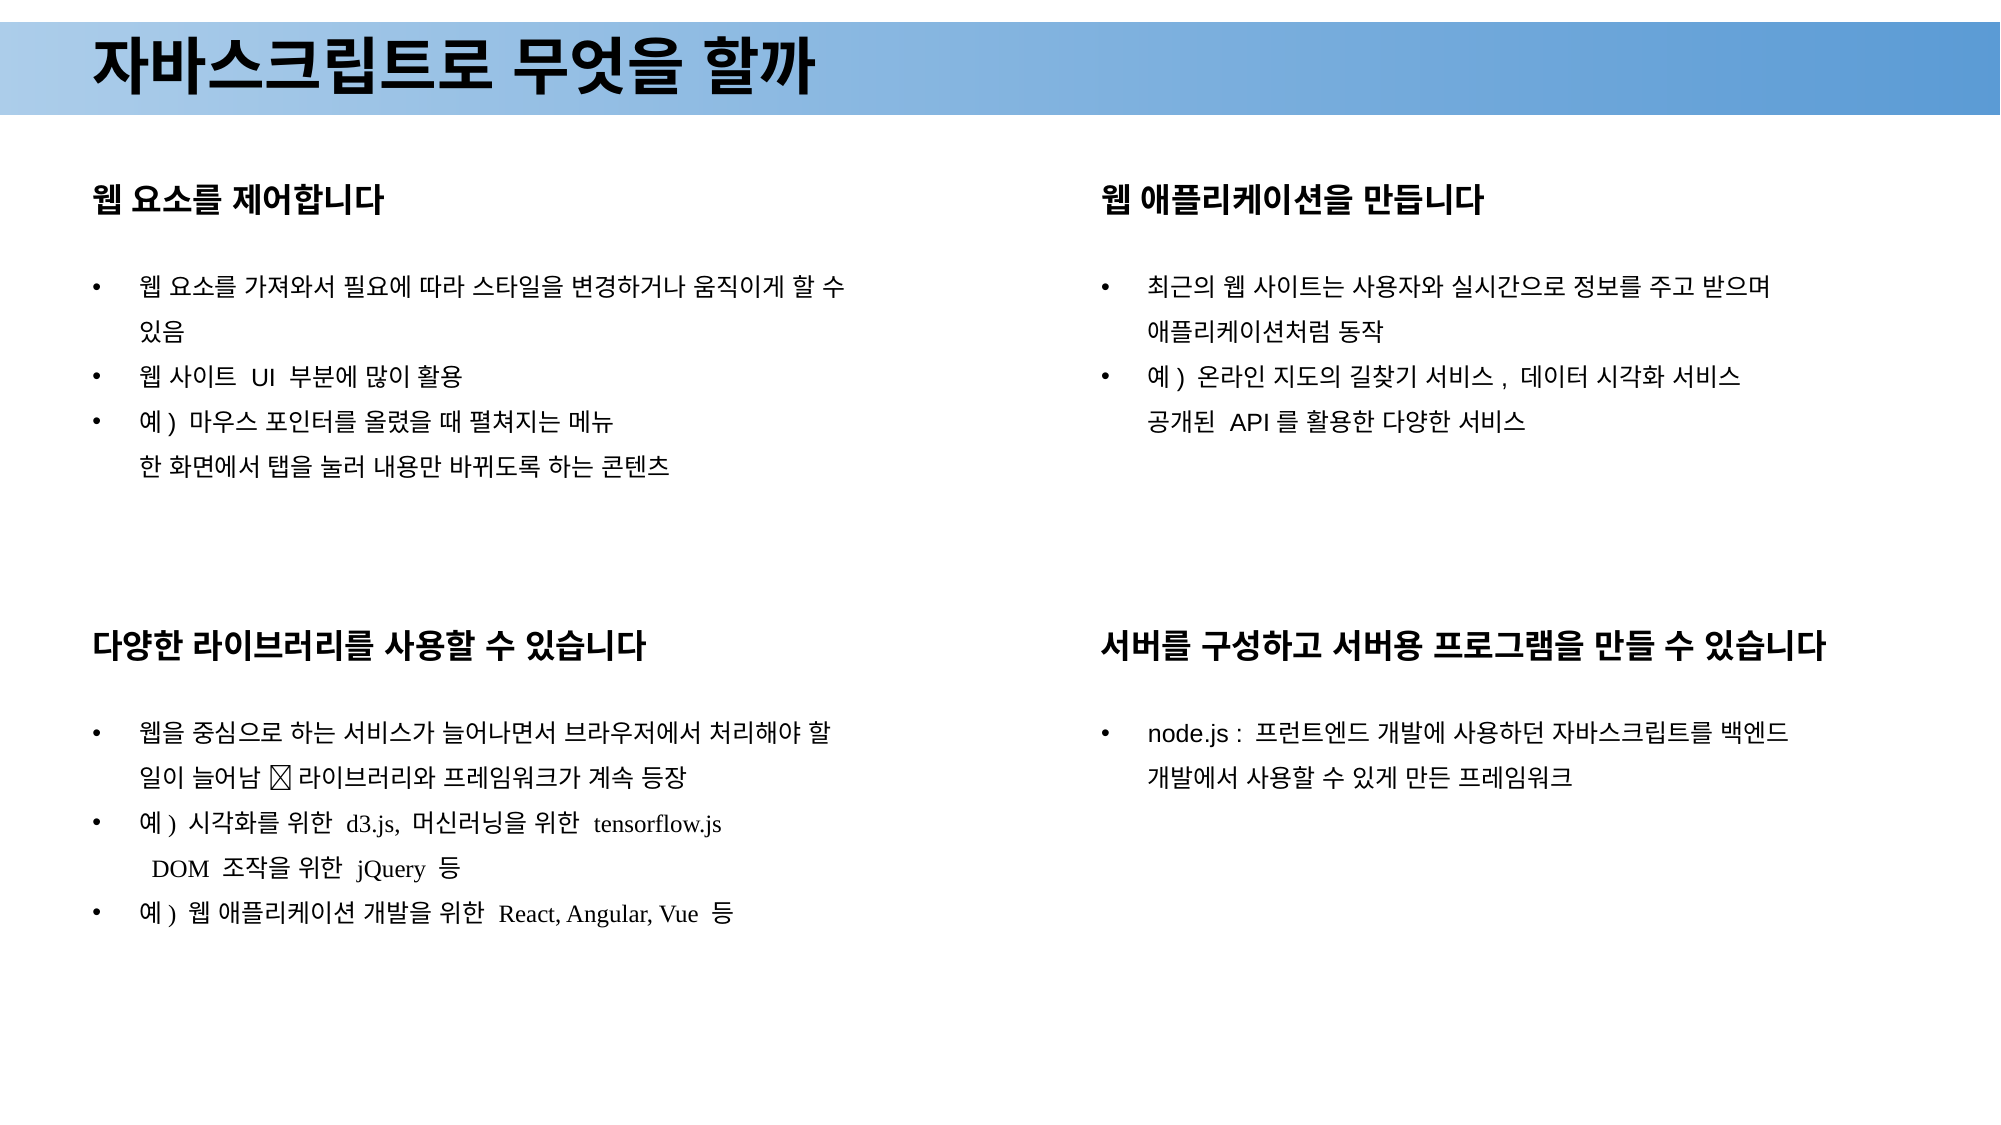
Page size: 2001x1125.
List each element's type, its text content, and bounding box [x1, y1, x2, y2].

text_box 다양한 라이브러리를 사용할 수 있습니다 [77, 617, 782, 673]
text_box node.js : 프런트엔드 개발에 사용하던 자바스크립트를 백엔드 개발에서 사용할 수 있게 만든 프레임워크 [1086, 695, 1887, 800]
text_box 웹 요소를 제어합니다 [77, 171, 620, 227]
text_box 웹을 중심으로 하는 서비스가 늘어나면서 브라우저에서 처리해야 할 일이 늘어남  라이브러리와 프레임워크가 계속 등장 예) 시각화를 위한 d3.js, 머신러닝을 위한 tensorflow.js DOM 조작을 위한 jQuery 등 예) 웹 애플리케이션 개발을 위한 React, Angular, Vue 등 [77, 695, 878, 935]
text_box 웹 요소를 가져와서 필요에 따라 스타일을 변경하거나 움직이게 할 수 있음 웹 사이트 UI 부분에 많이 활용 예) 마우스 포인터를 올렸을 때 펼쳐지는 메뉴 한 화면에서 탭을 눌러 내용만 바뀌도록 하는 콘텐츠 [77, 249, 878, 489]
text_box 서버를 구성하고 서버용 프로그램을 만들 수 있습니다 [1086, 617, 1943, 673]
text_box 웹 애플리케이션을 만듭니다 [1086, 171, 1629, 227]
text_box 최근의 웹 사이트는 사용자와 실시간으로 정보를 주고 받으며 애플리케이션처럼 동작 예) 온라인 지도의 길찾기 서비스, 데이터 시각화 서비스 공개된 API를 활용한 다양한 서비스 [1086, 249, 1887, 444]
title 자바스크립트로 무엇을 할까 [77, 22, 1569, 116]
